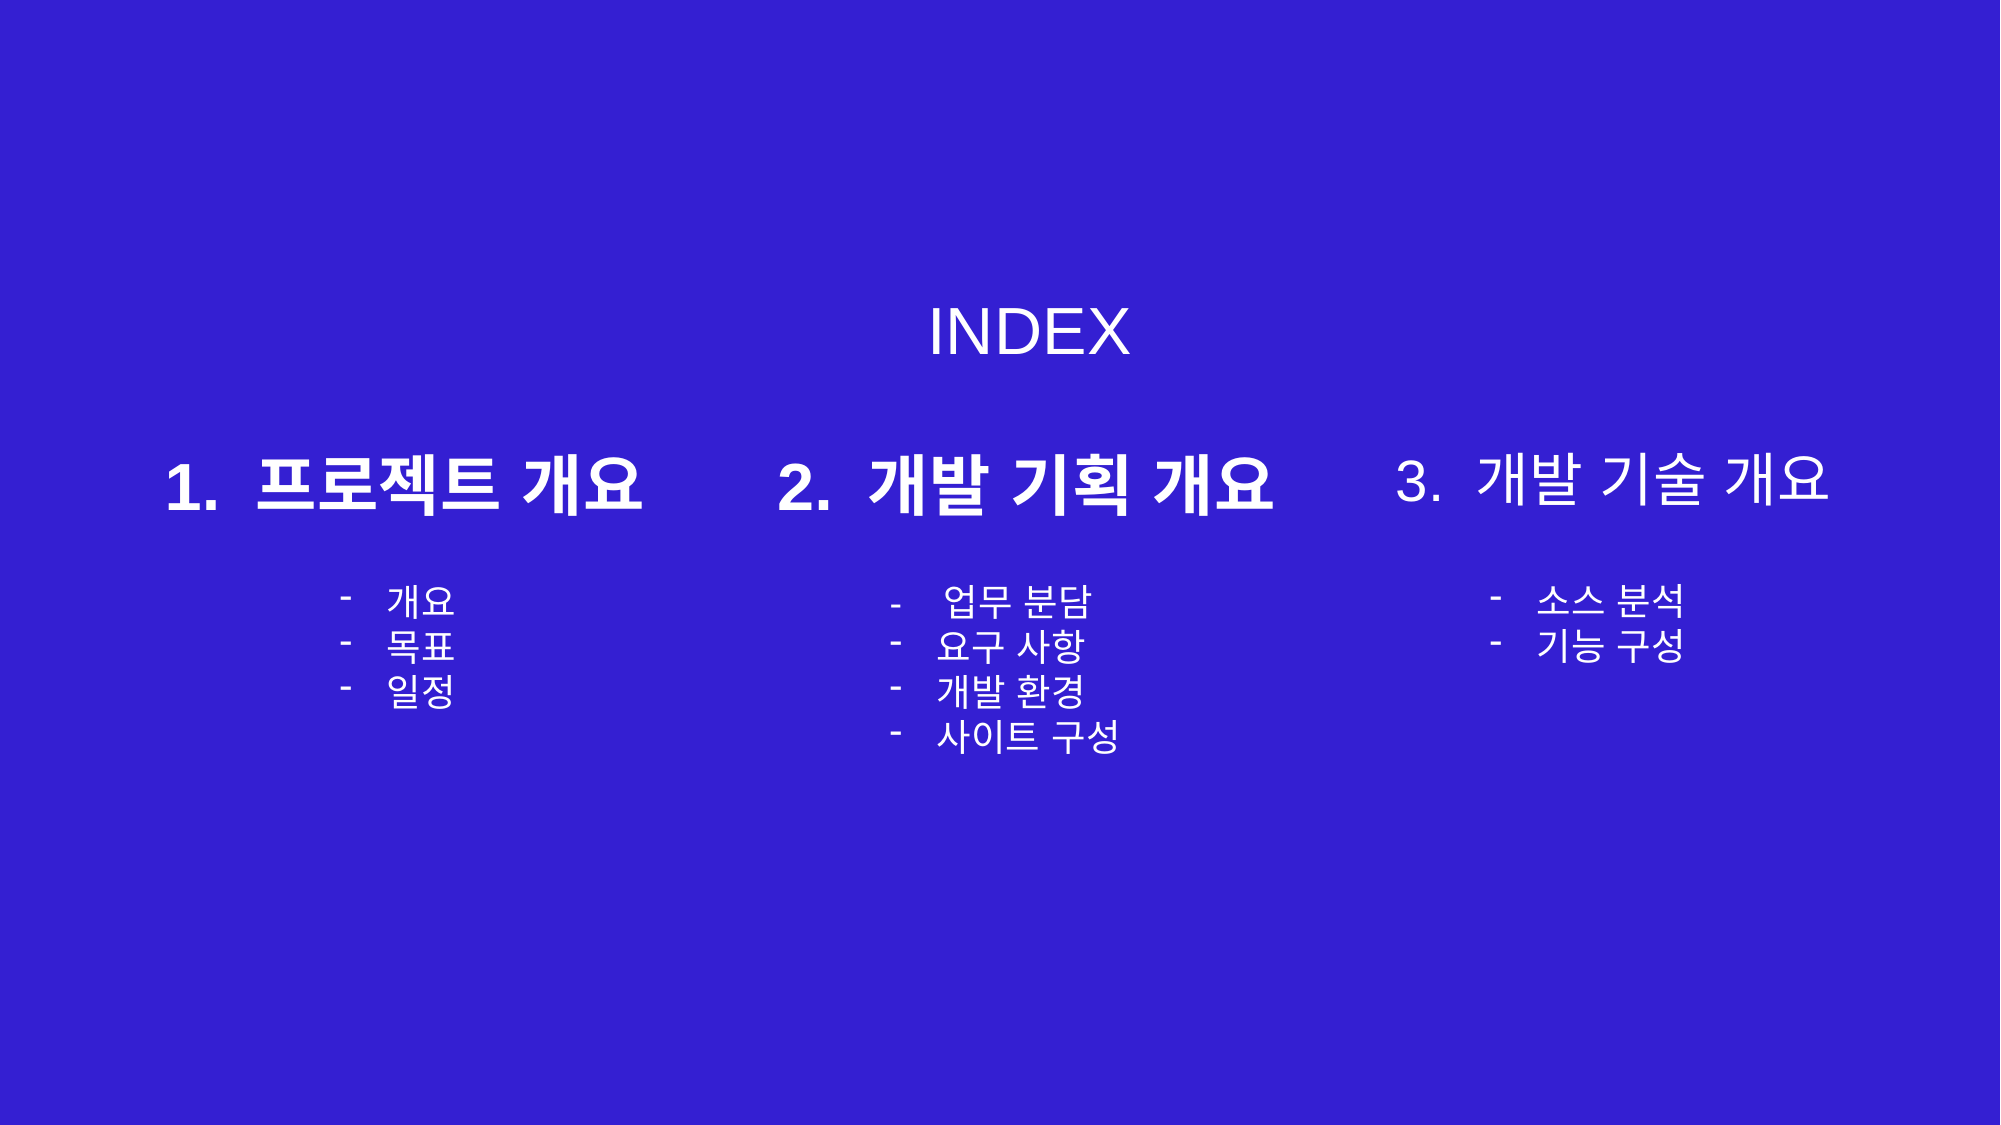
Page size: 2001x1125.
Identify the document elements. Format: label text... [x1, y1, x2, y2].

text_box [0, 0, 2000, 1125]
text_box 개요 목표 일정 [337, 578, 638, 714]
text_box 소스 분석 기능 구성 [1487, 578, 1788, 669]
text_box 3. 개발 기술 개요 [1393, 443, 1875, 514]
text_box 2. 개발 기획 개요 [774, 443, 1313, 524]
text_box - 업무 분담 요구 사항 개발 환경 사이트 구성 [887, 578, 1188, 759]
text_box 1. 프로젝트 개요 [162, 443, 675, 524]
text_box INDEX [924, 287, 1150, 368]
